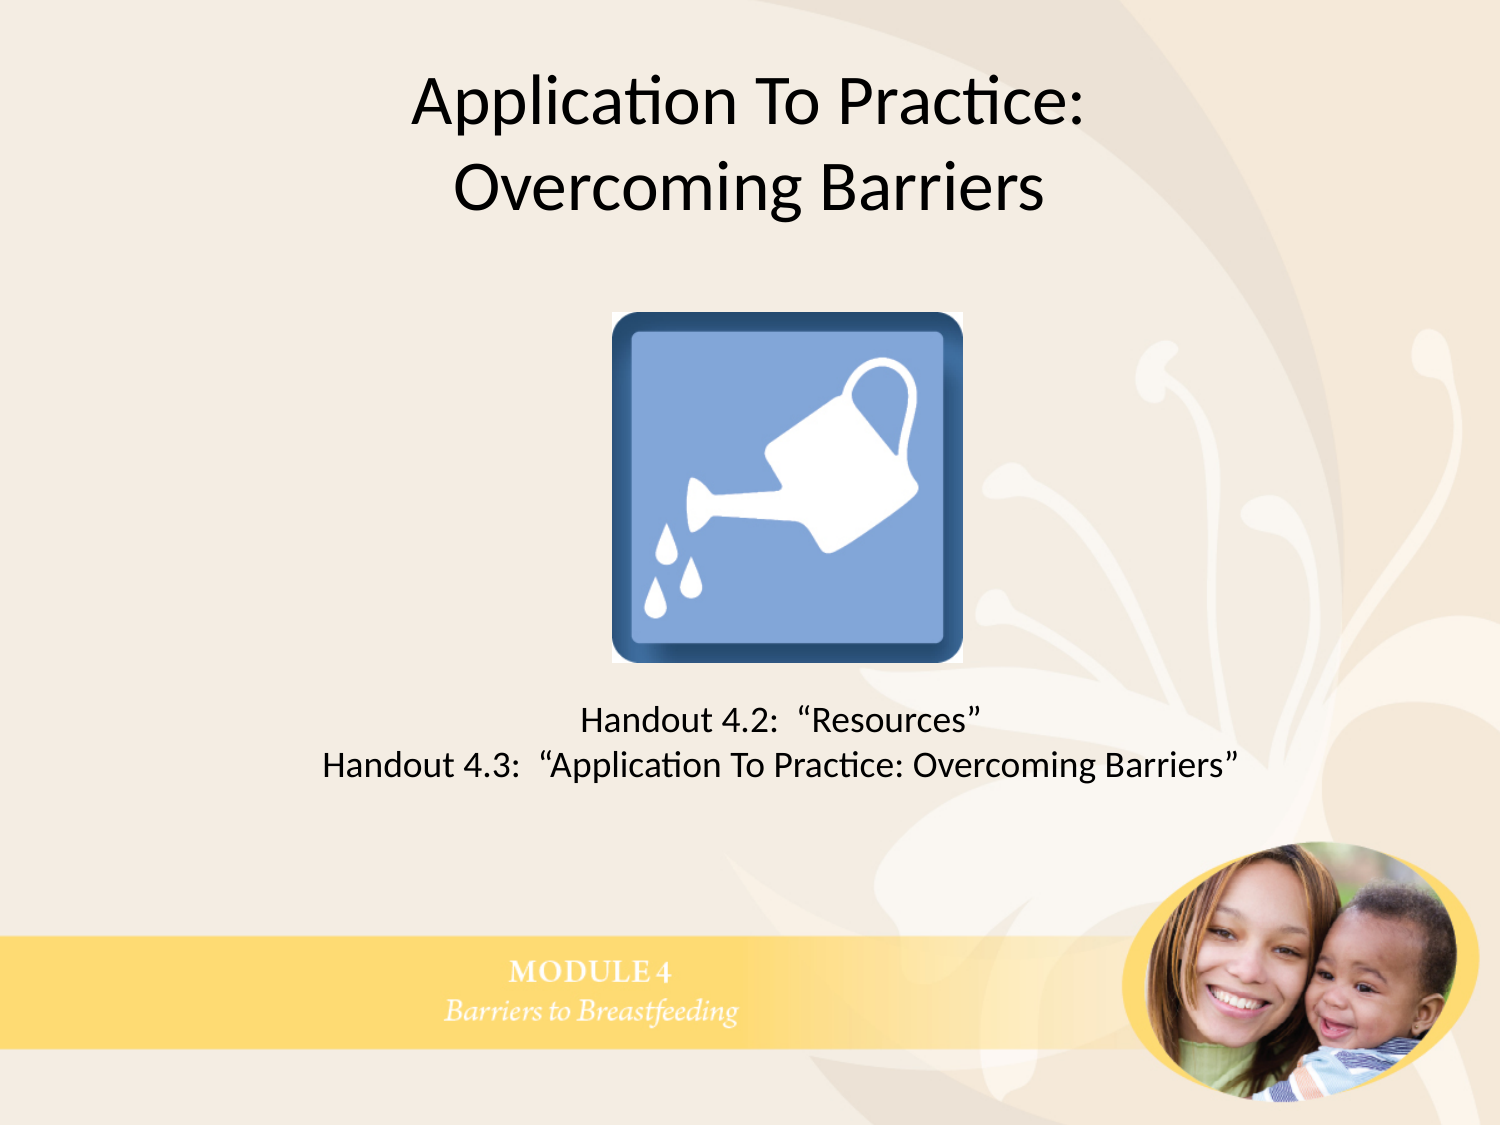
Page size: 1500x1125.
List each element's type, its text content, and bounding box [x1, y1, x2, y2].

text_box Handout 4.2: “Resources” Handout 4.3: “Application To Practice: Overcoming Barriers” [224, 687, 1338, 793]
picture [0, 0, 1500, 1125]
title Application To Practice: Overcoming Barriers [75, 45, 1425, 233]
